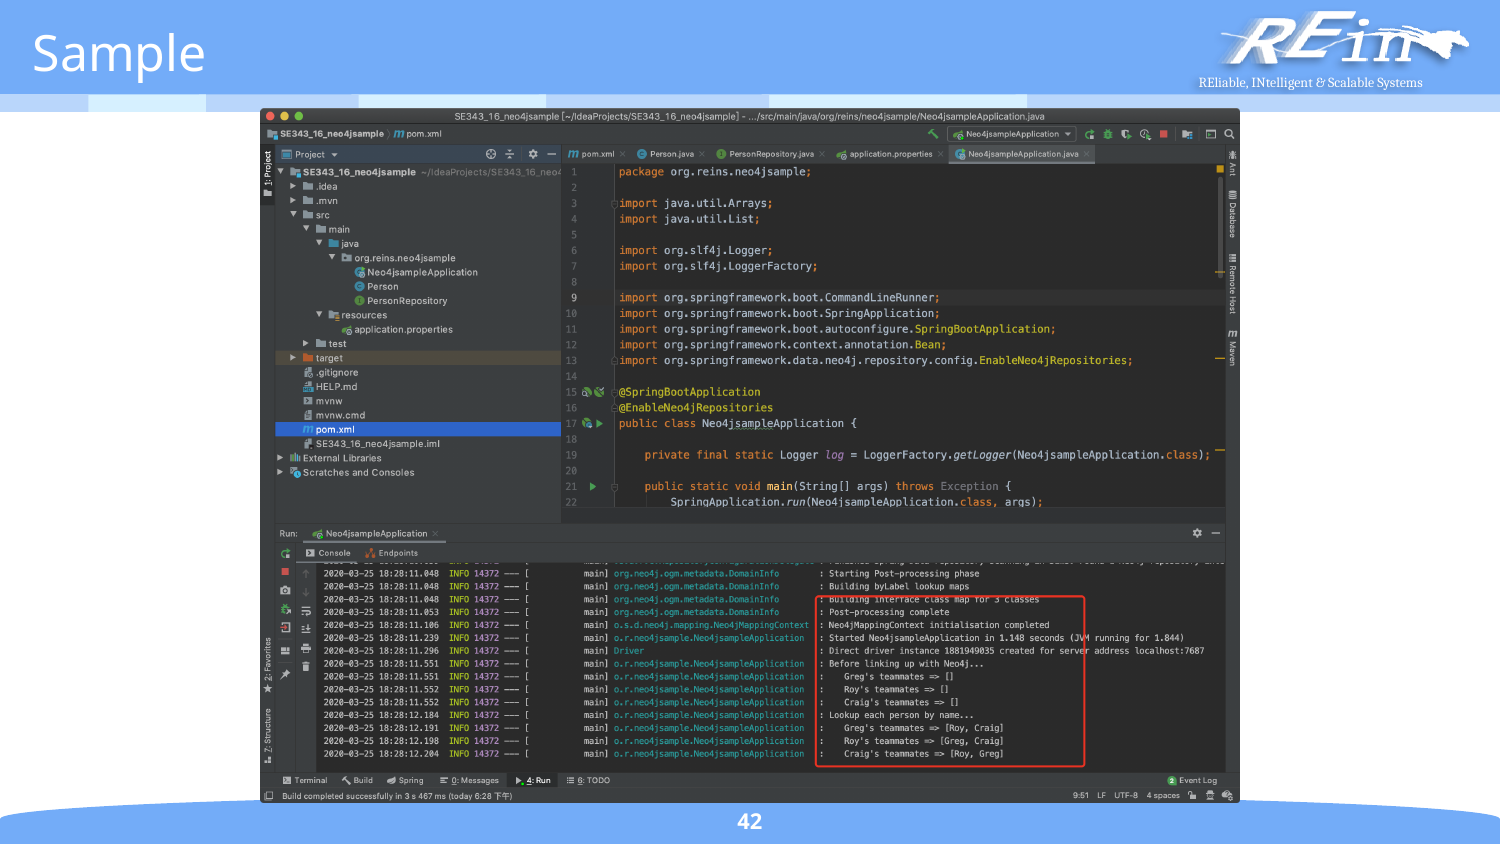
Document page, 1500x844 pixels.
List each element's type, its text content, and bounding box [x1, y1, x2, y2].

picture [260, 108, 1240, 804]
slide_number 42 [667, 810, 833, 842]
title Sample [17, 17, 1136, 86]
